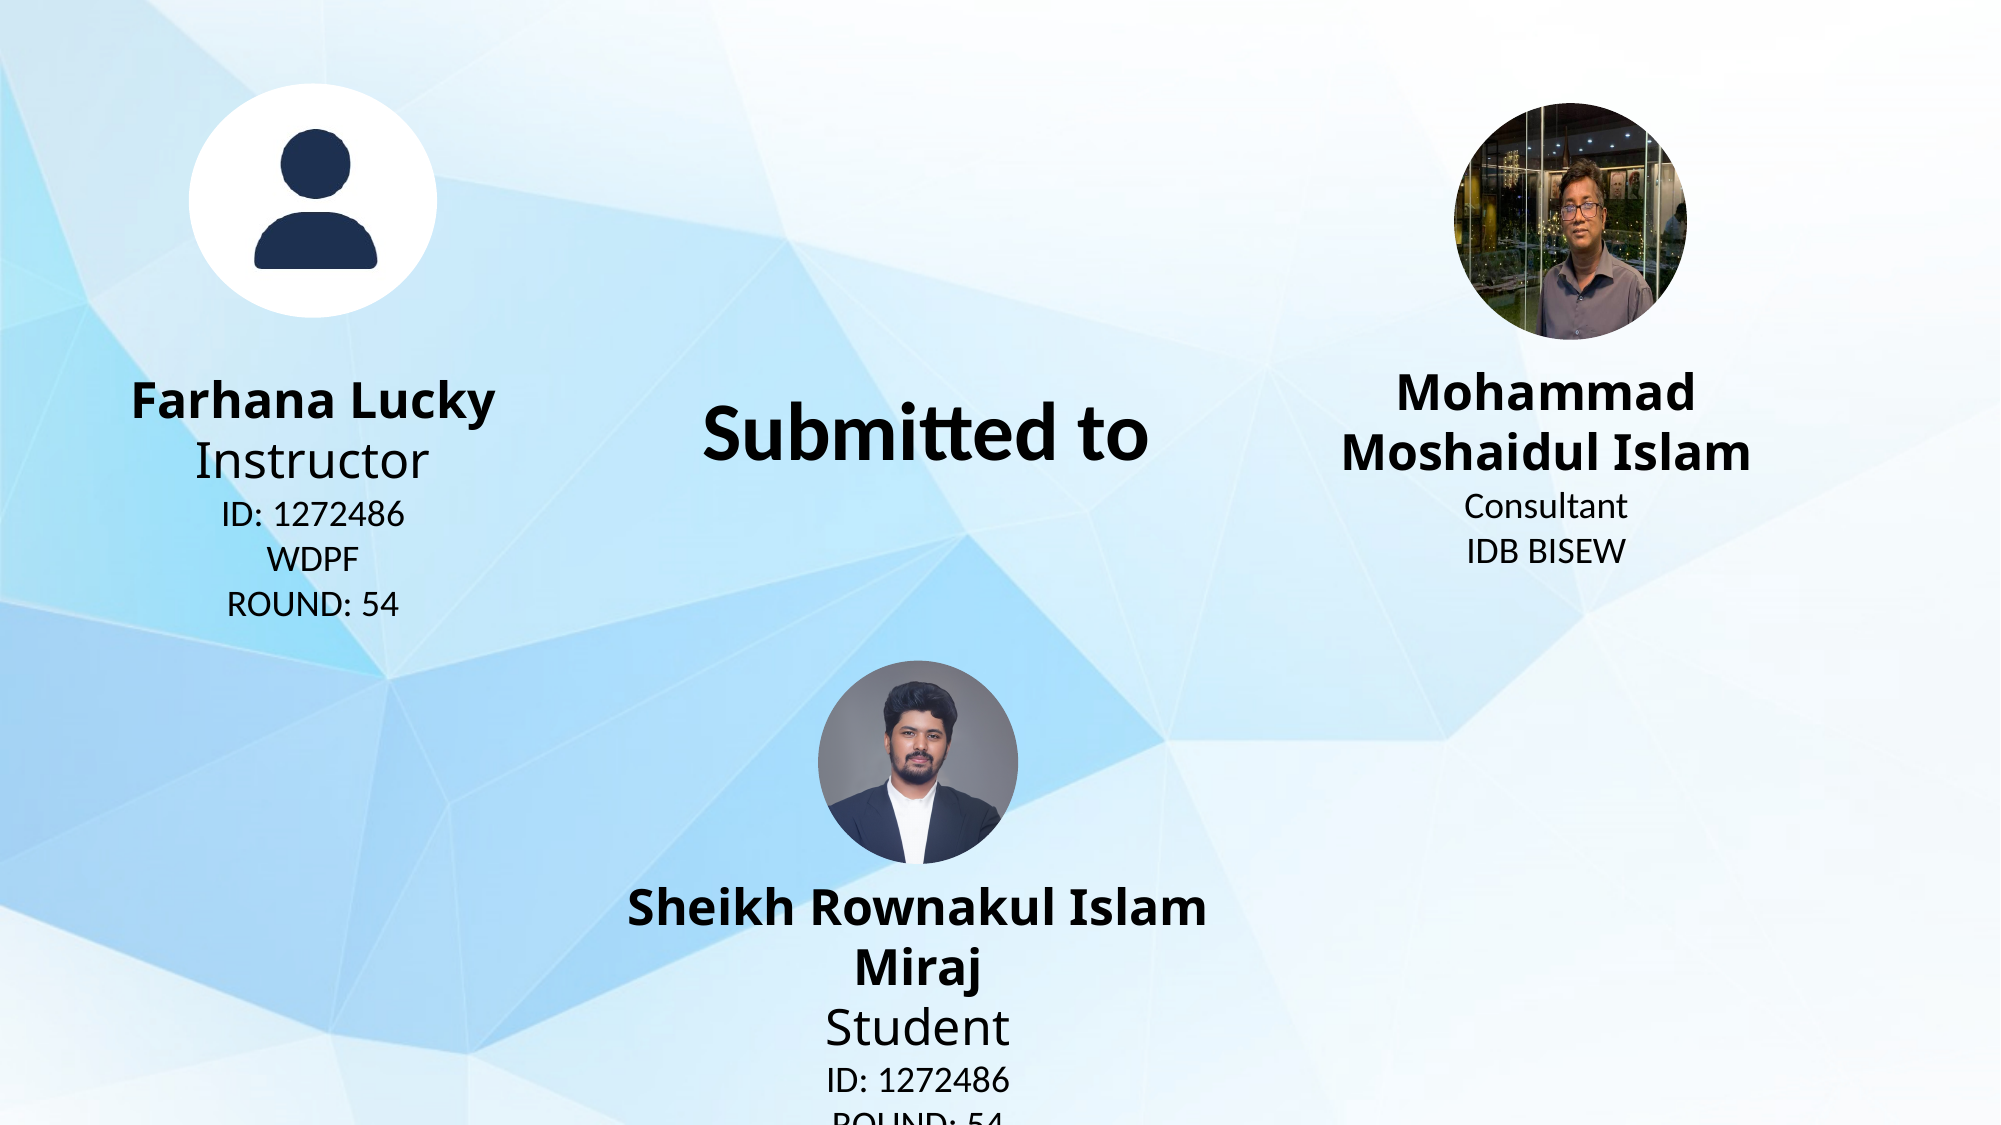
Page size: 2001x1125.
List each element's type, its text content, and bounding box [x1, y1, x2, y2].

text_box Farhana Lucky Instructor ID: 1272486 WDPF ROUND: 54 [81, 361, 545, 632]
picture [0, 0, 2000, 1125]
text_box Submitted to [687, 369, 1247, 485]
text_box Sheikh Rownakul Islam Miraj Student ID: 1272486 ROUND: 54 [558, 867, 1278, 1125]
text_box Mohammad Moshaidul Islam Consultant IDB BISEW [1277, 353, 1816, 578]
